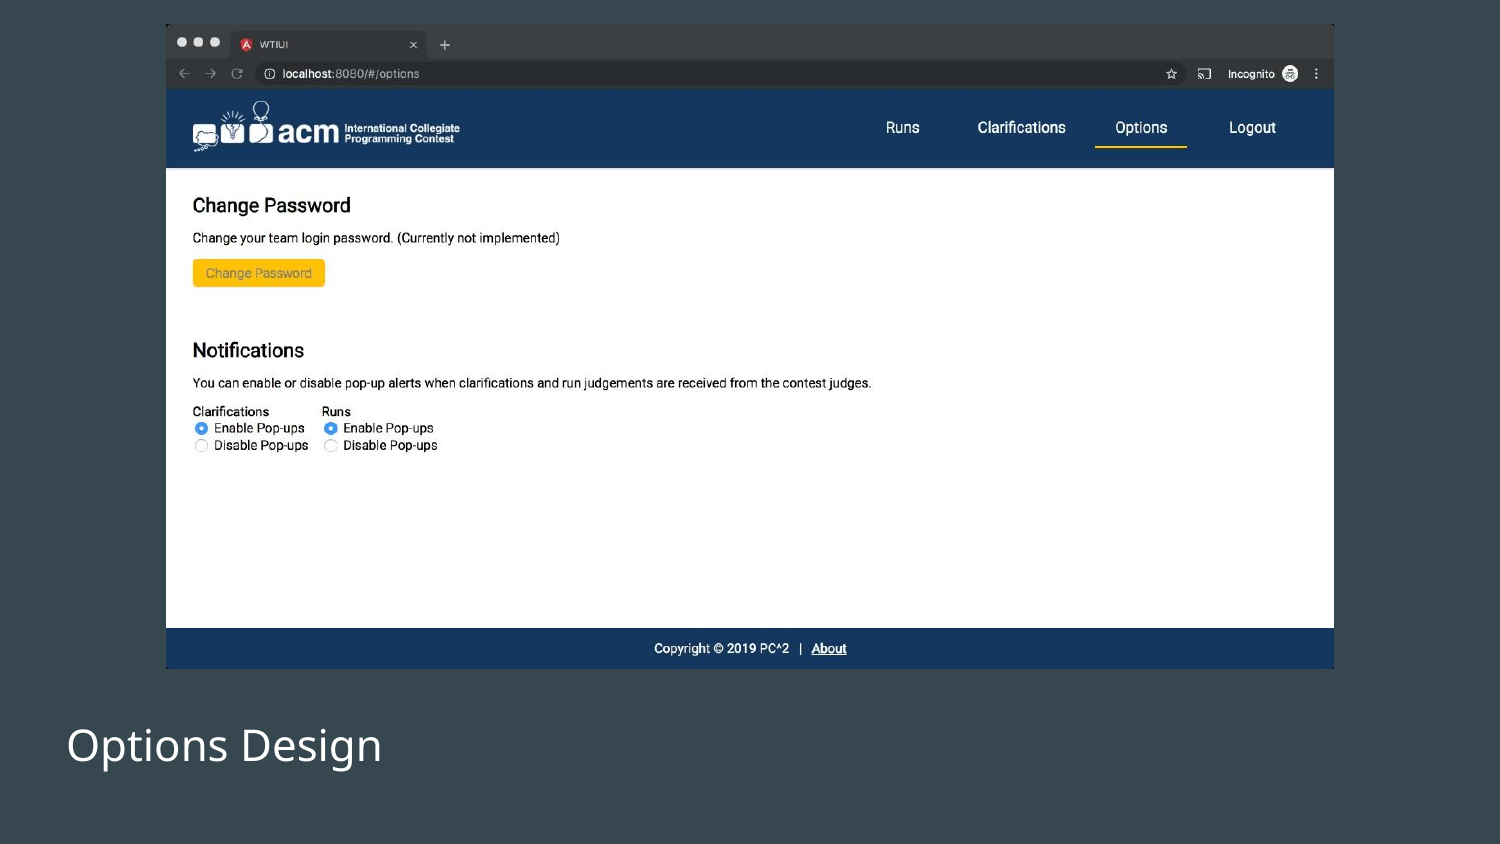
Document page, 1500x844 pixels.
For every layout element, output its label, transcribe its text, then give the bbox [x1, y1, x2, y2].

picture [165, 24, 1335, 670]
list Options Design [51, 694, 1036, 794]
